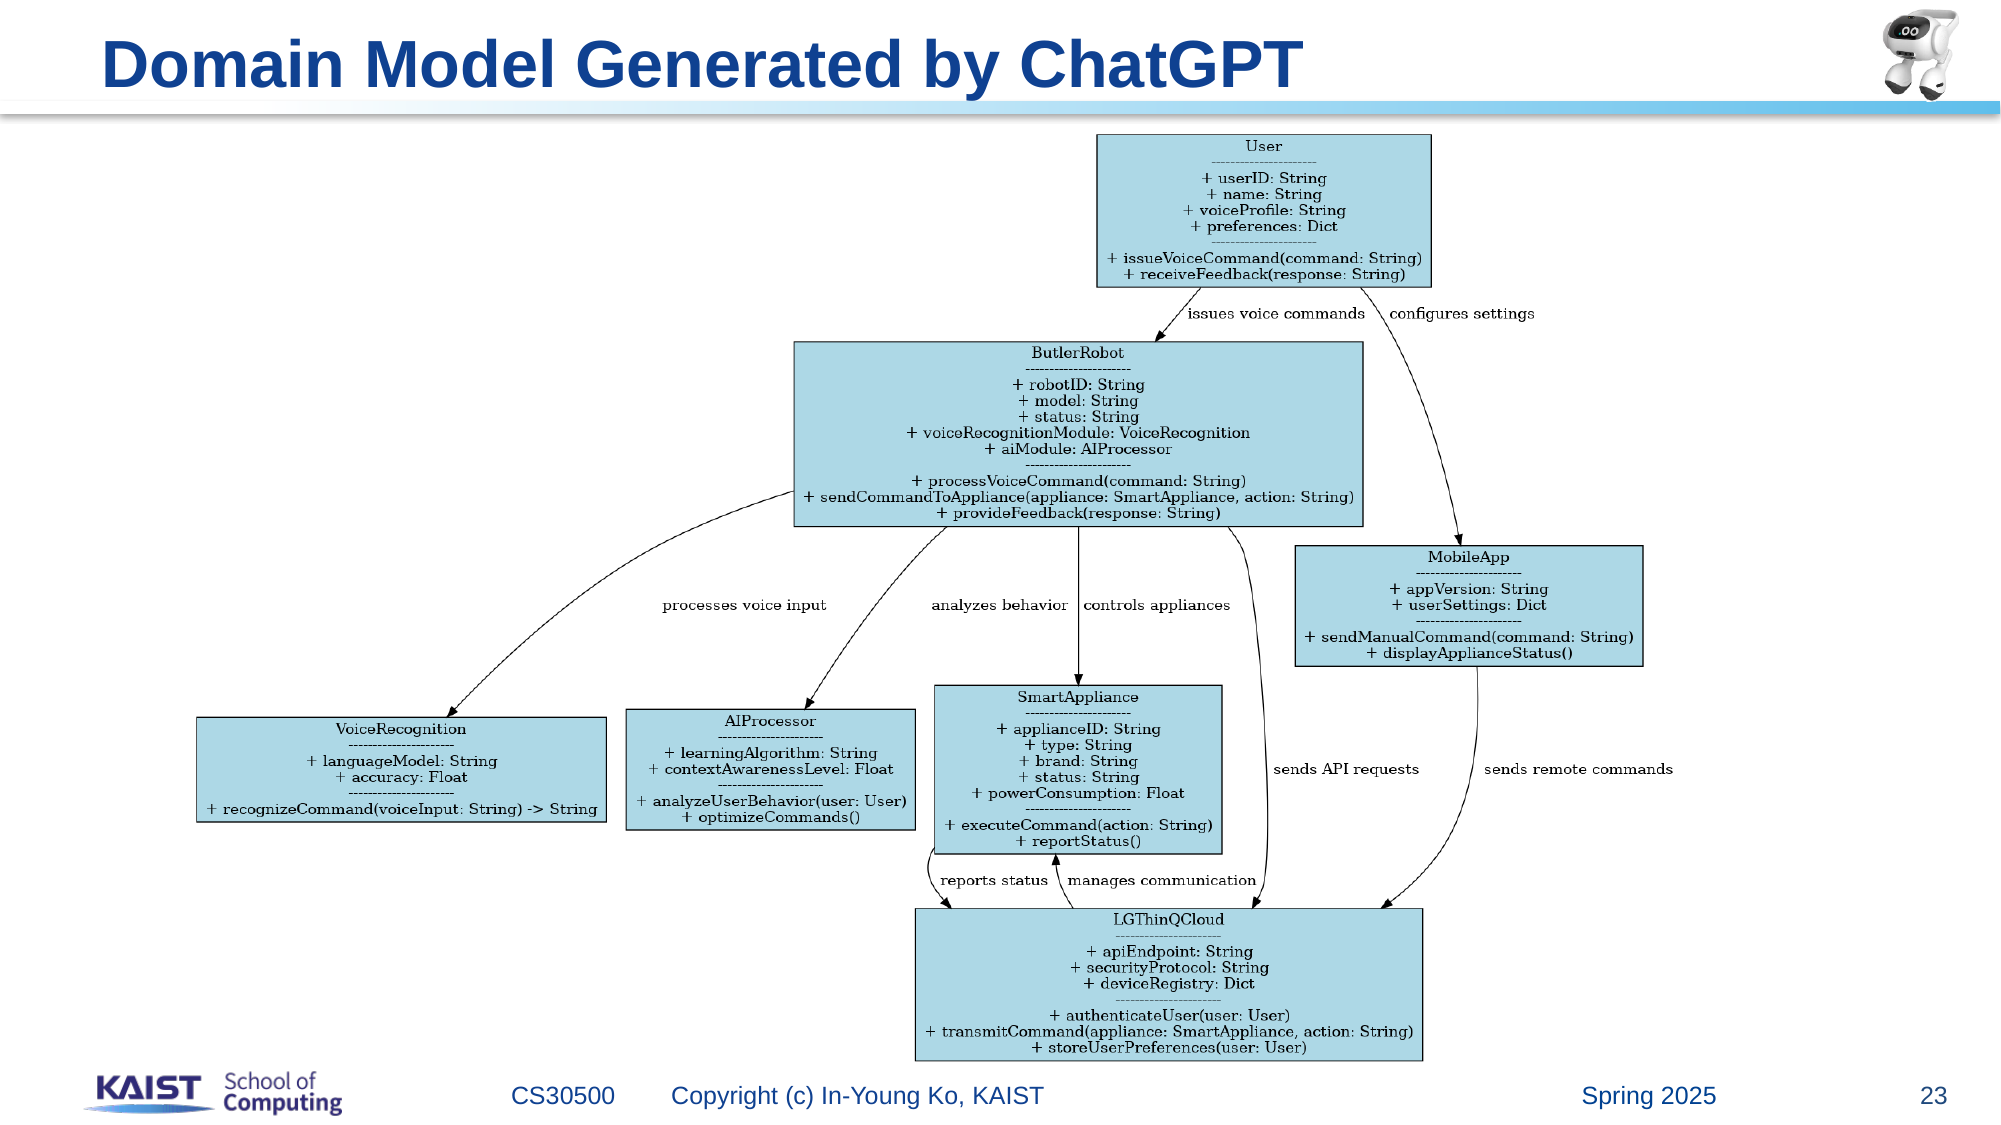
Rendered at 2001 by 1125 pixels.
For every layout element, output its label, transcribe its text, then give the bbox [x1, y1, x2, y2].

footer CS30500 Copyright (c) In-Young Ko, KAIST [496, 1072, 1517, 1125]
picture [80, 129, 1683, 1125]
picture [1877, 2, 1964, 107]
slide_number 23 [1833, 1065, 1963, 1125]
slide_number Spring 2025 [1566, 1064, 1800, 1125]
title Domain Model Generated by ChatGPT [86, 14, 1872, 107]
